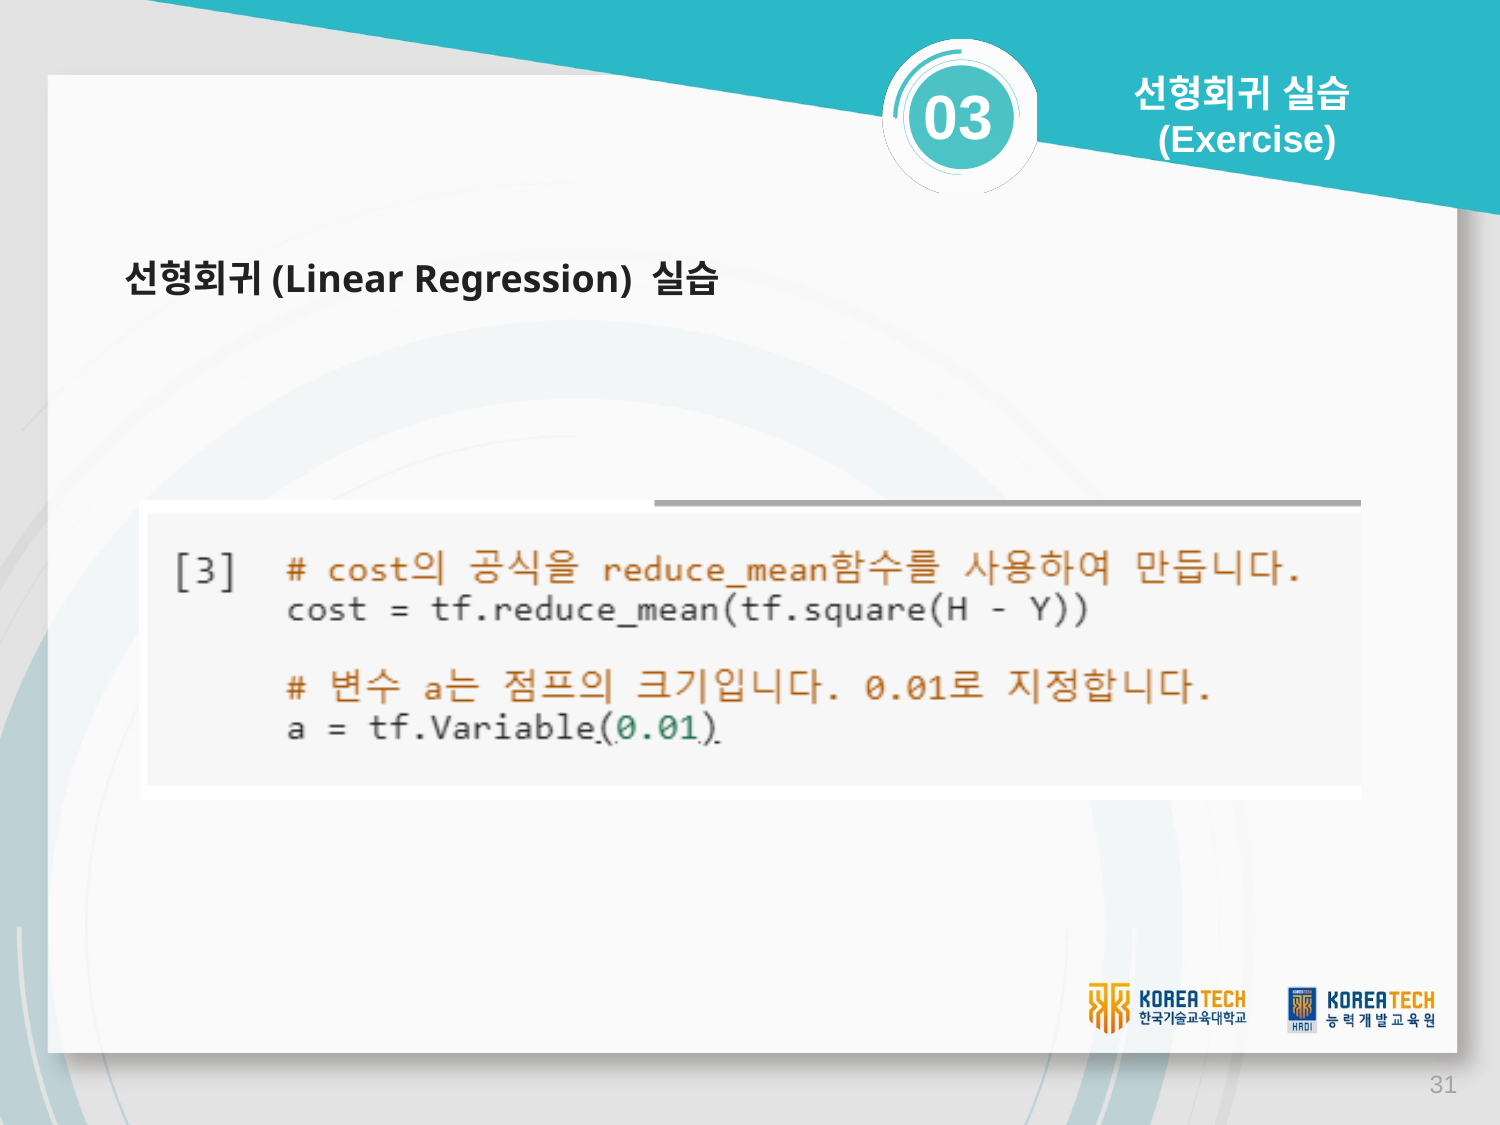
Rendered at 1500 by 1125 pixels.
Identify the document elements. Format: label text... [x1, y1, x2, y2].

slide_number 31 [1225, 1053, 1473, 1114]
text_box 선형회귀 실습(Exercise) [1053, 57, 1441, 172]
picture [0, 0, 1500, 1125]
text_box 선형회귀(Linear Regression) 실습 [109, 225, 1391, 406]
